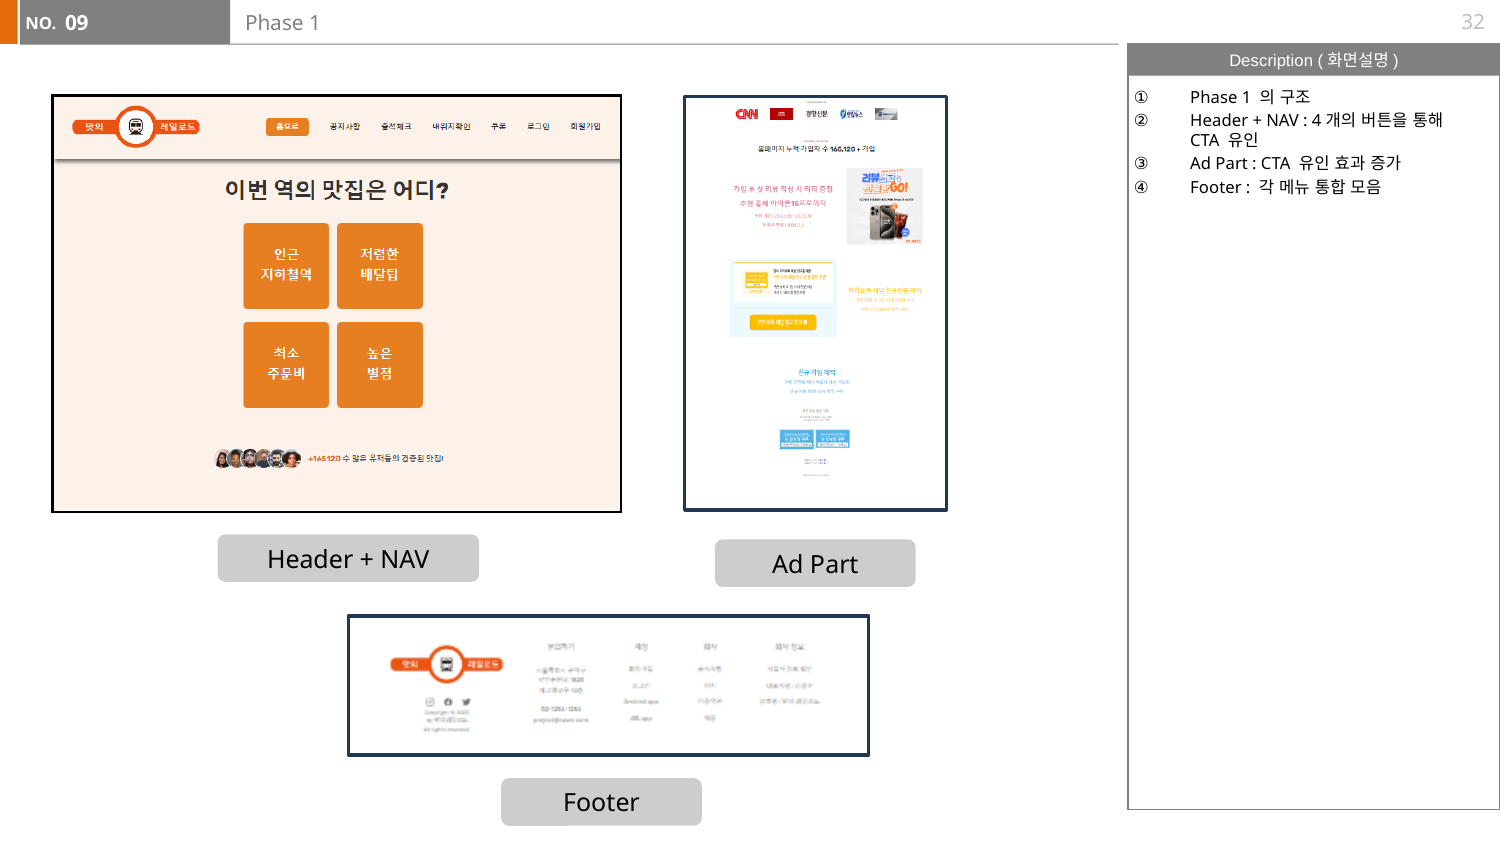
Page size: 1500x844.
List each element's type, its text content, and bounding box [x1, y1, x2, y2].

slide_number 32 [1409, 0, 1500, 46]
text_box [682, 493, 948, 512]
text_box [851, 614, 871, 757]
text_box Ad Part [712, 537, 918, 590]
picture [50, 94, 622, 514]
list Phase 1 의 구조 Header + NAV : 4개의 버튼을 통해 CTA 유인 Ad Part : CTA 유인 효과 증가 Footer : 각 메뉴 통합 모음 [1128, 79, 1500, 812]
picture [348, 613, 855, 750]
picture [685, 96, 948, 487]
list 09 [64, 2, 231, 50]
text_box Header + NAV [215, 532, 482, 584]
text_box Footer [498, 776, 704, 828]
title Phase 1 [230, 2, 1117, 51]
